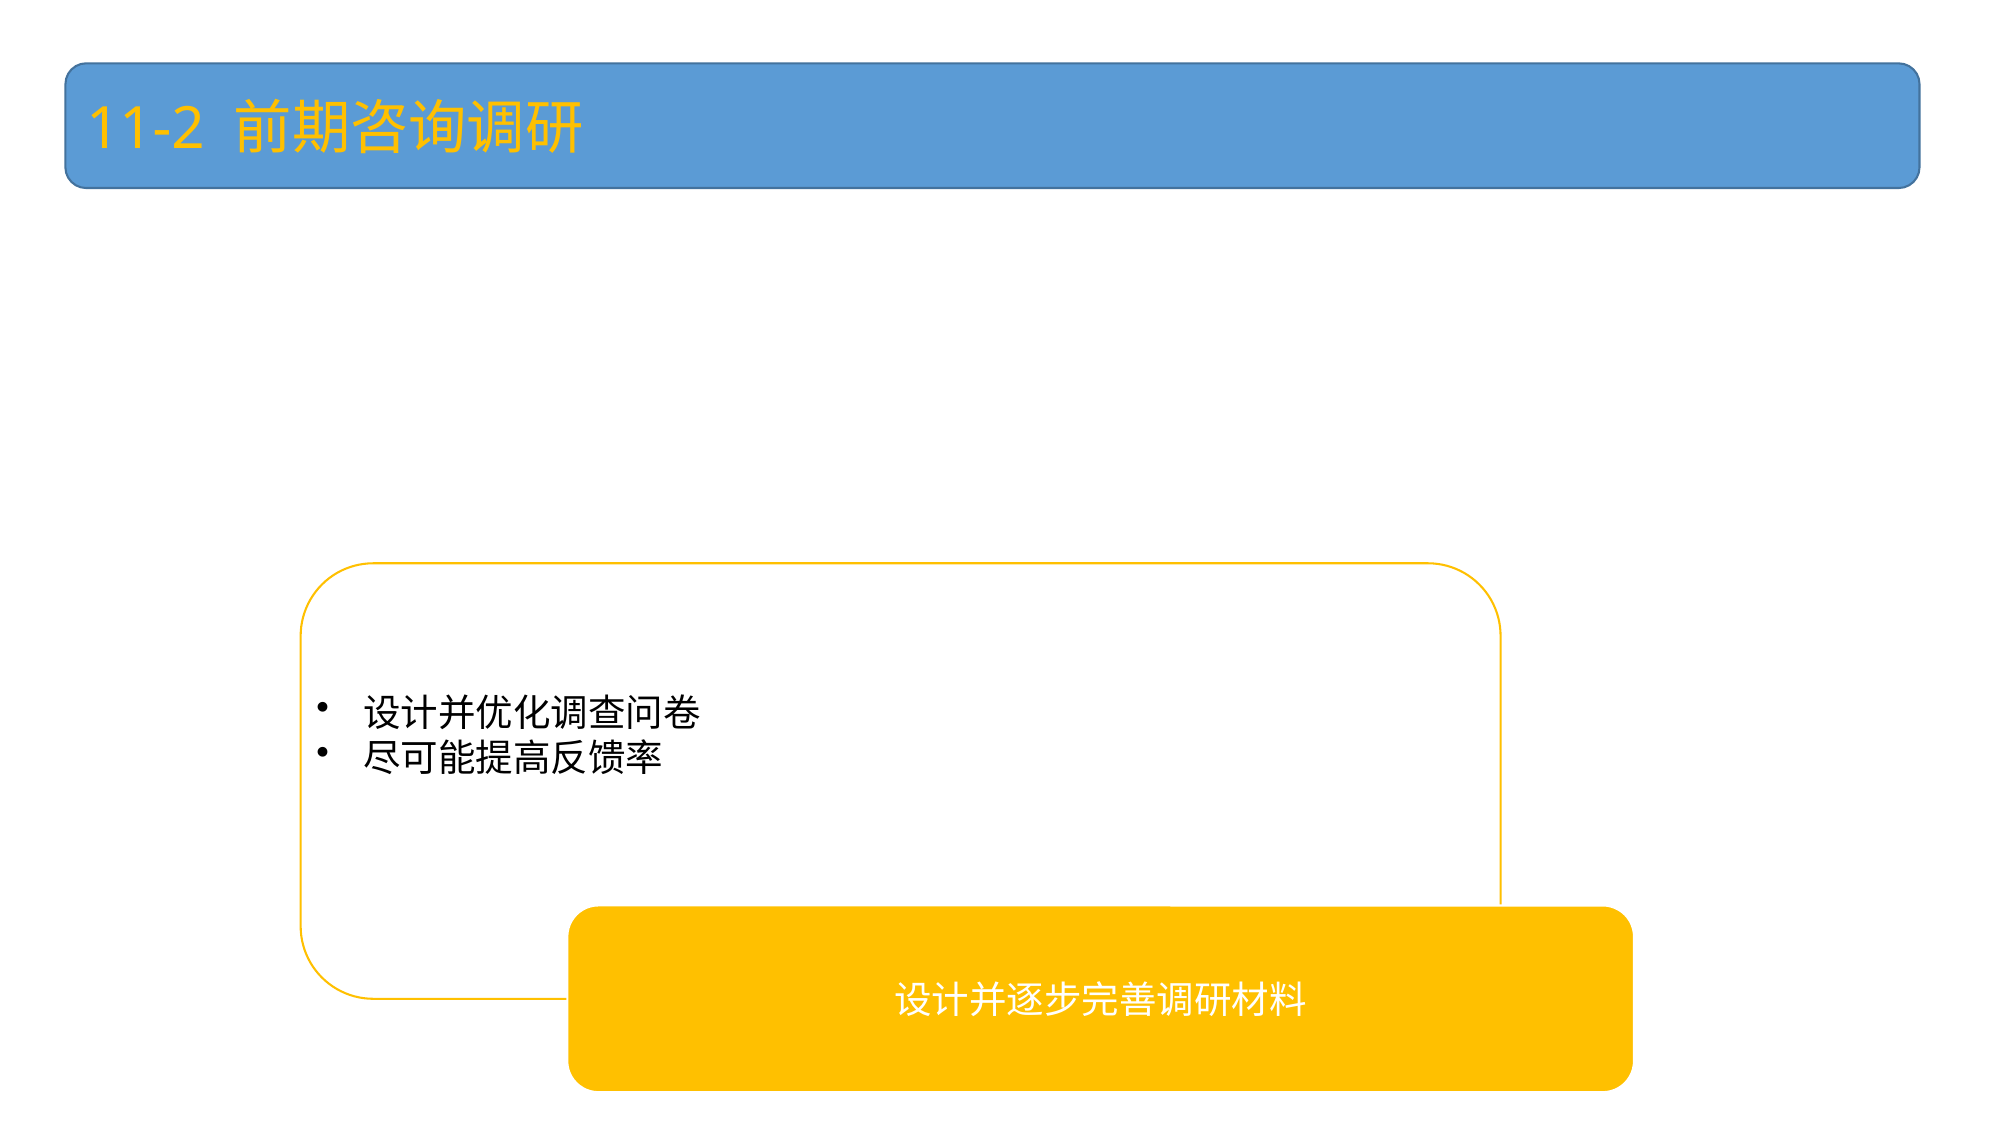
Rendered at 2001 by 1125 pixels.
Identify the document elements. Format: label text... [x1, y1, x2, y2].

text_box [300, 203, 1634, 1093]
text_box 11-2 前期咨询调研 [64, 62, 1921, 190]
